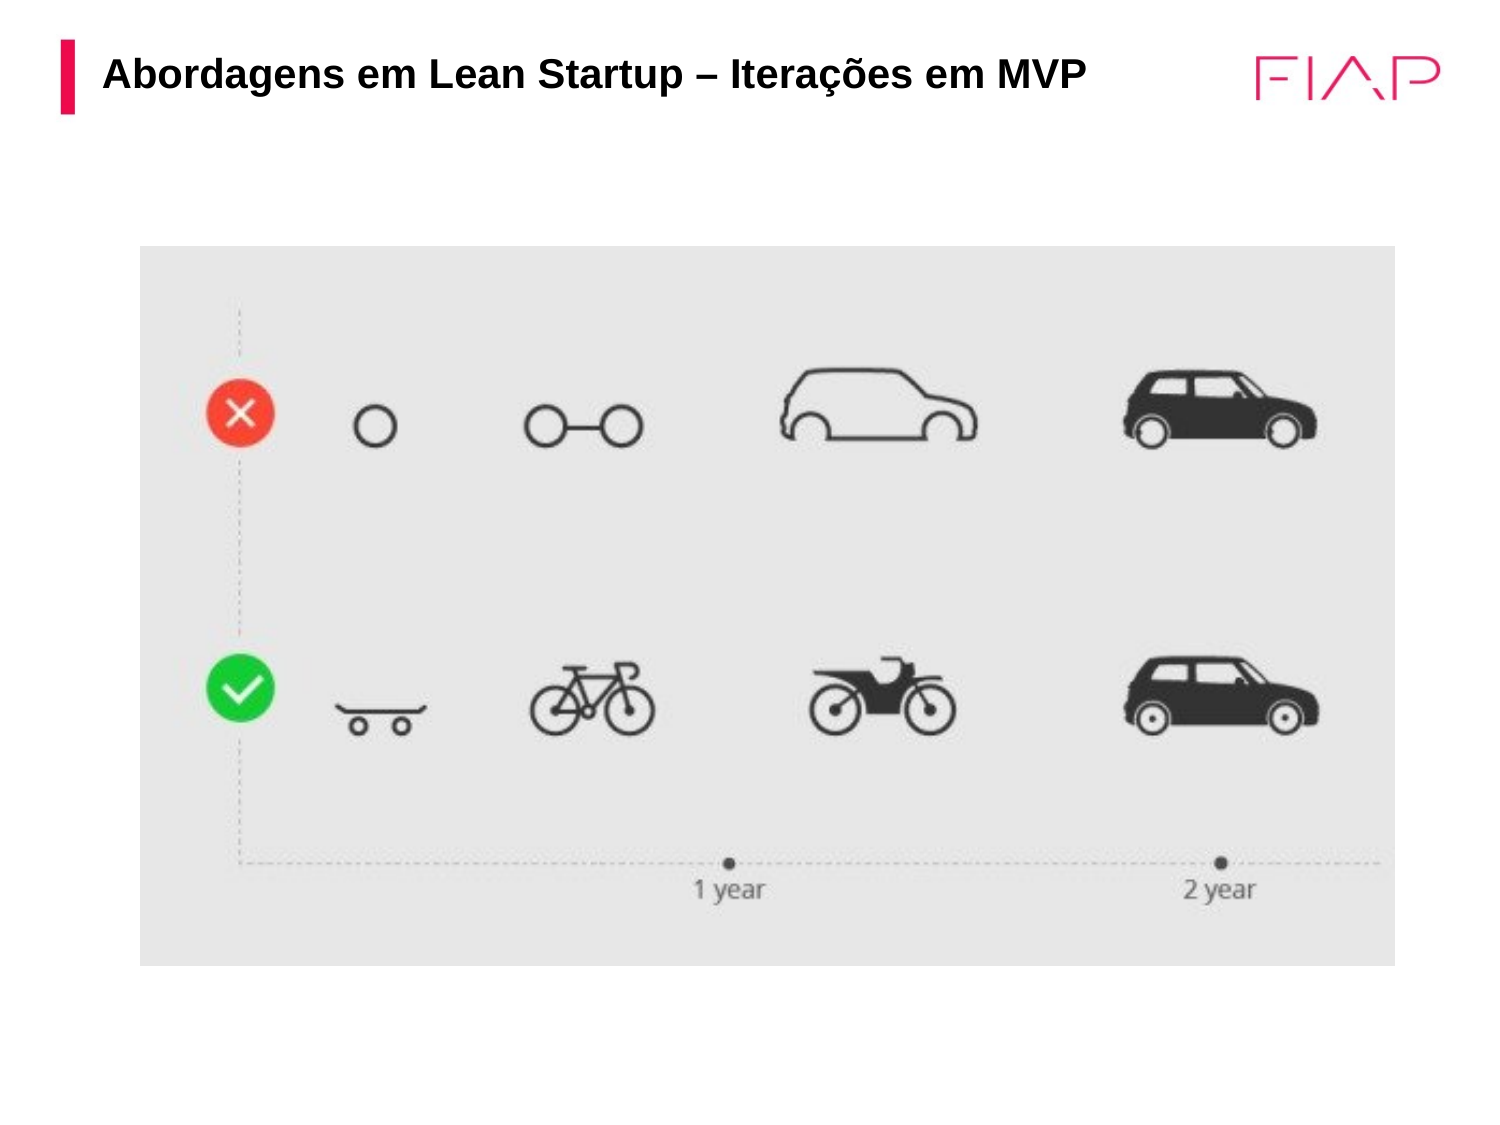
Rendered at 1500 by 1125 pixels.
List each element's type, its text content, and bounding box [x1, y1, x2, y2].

text_box Abordagens em Lean Startup – Iterações em MVP [87, 39, 1493, 105]
picture [0, 0, 1500, 1125]
